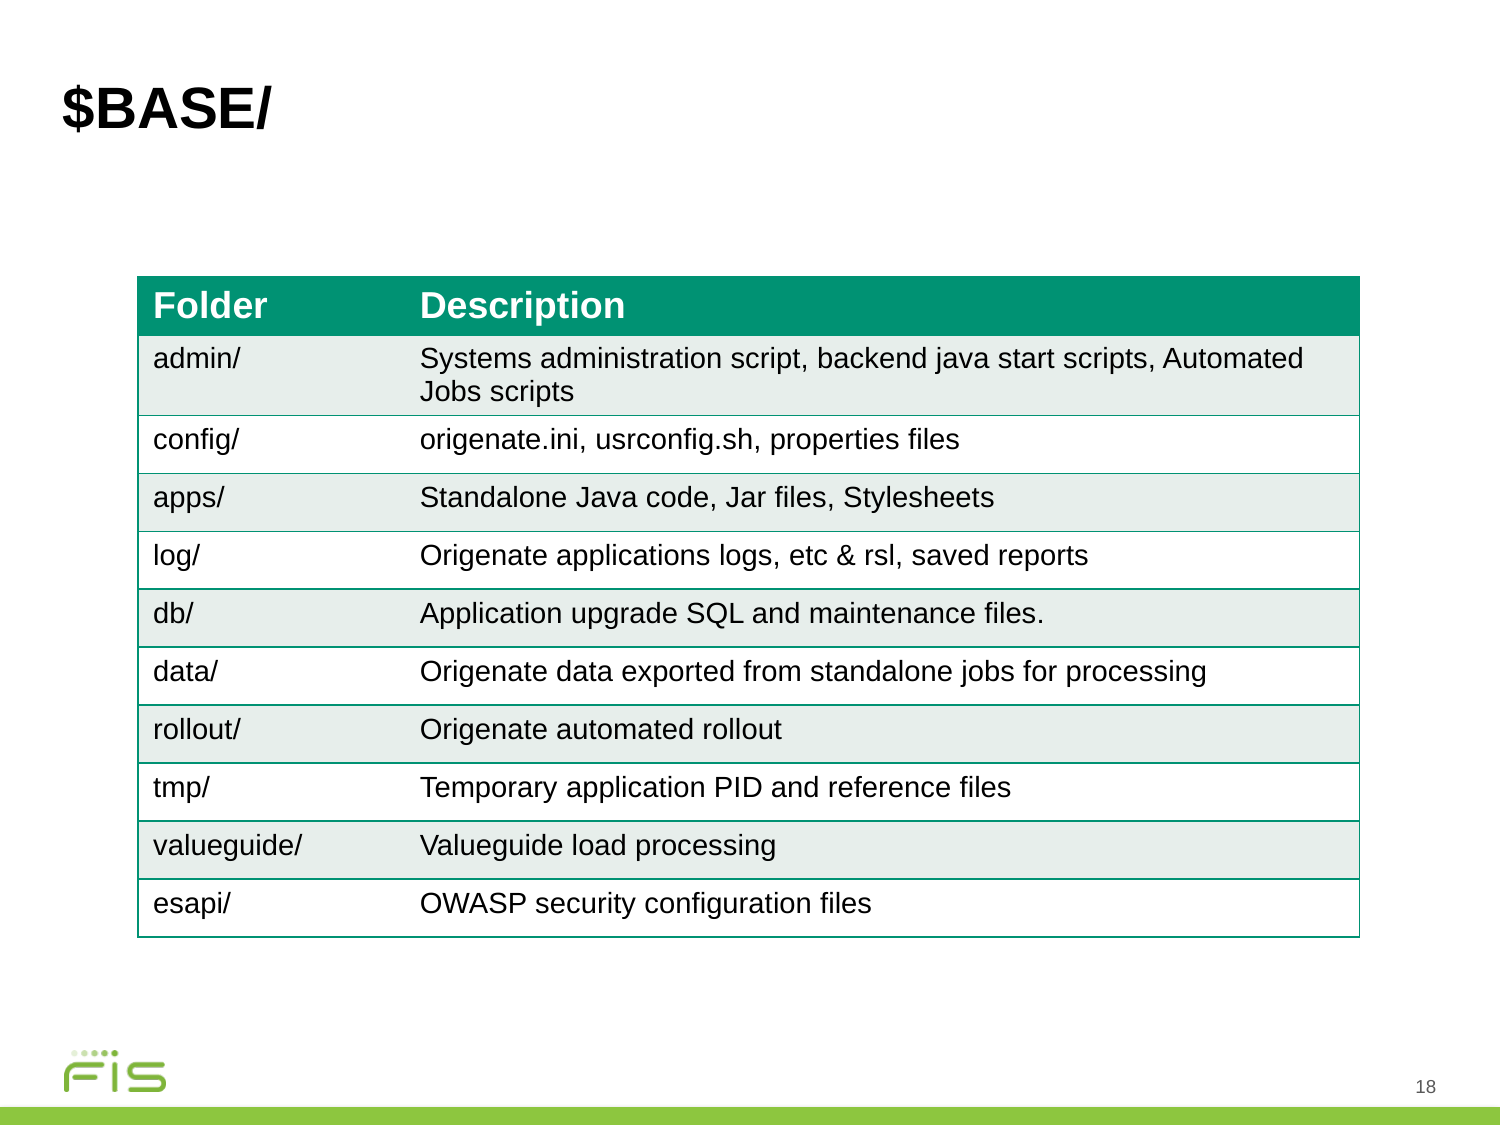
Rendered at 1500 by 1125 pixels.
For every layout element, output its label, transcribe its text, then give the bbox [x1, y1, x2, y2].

table_cell Origenate data exported from standalone jobs for processing [405, 648, 1359, 704]
table_cell tmp/ [139, 764, 405, 820]
table_cell data/ [139, 648, 405, 704]
table_cell Origenate applications logs, etc & rsl, saved reports [405, 532, 1359, 588]
table_header Description [405, 278, 1359, 334]
table_header Folder [139, 278, 405, 334]
table_cell db/ [139, 590, 405, 646]
table_cell valueguide/ [139, 822, 405, 878]
table_cell log/ [139, 532, 405, 588]
table_cell Origenate automated rollout [405, 706, 1359, 762]
table_cell Valueguide load processing [405, 822, 1359, 878]
table_cell apps/ [139, 474, 405, 531]
table_cell origenate.ini, usrconfig.sh, properties files [405, 416, 1359, 473]
table_cell admin/ [139, 336, 405, 415]
table_cell config/ [139, 416, 405, 473]
table_cell rollout/ [139, 706, 405, 762]
table_cell Standalone Java code, Jar files, Stylesheets [405, 474, 1359, 531]
title $BASE/ [62, 83, 1435, 255]
table_cell esapi/ [139, 880, 405, 936]
table_cell OWASP security configuration files [405, 880, 1359, 936]
slide_number 18 [1359, 1071, 1437, 1101]
table_cell Temporary application PID and reference files [405, 764, 1359, 820]
table_cell Application upgrade SQL and maintenance files. [405, 590, 1359, 646]
picture [64, 1050, 166, 1092]
table_cell Systems administration script, backend java start scripts, Automated Jobs scripts [405, 336, 1359, 415]
